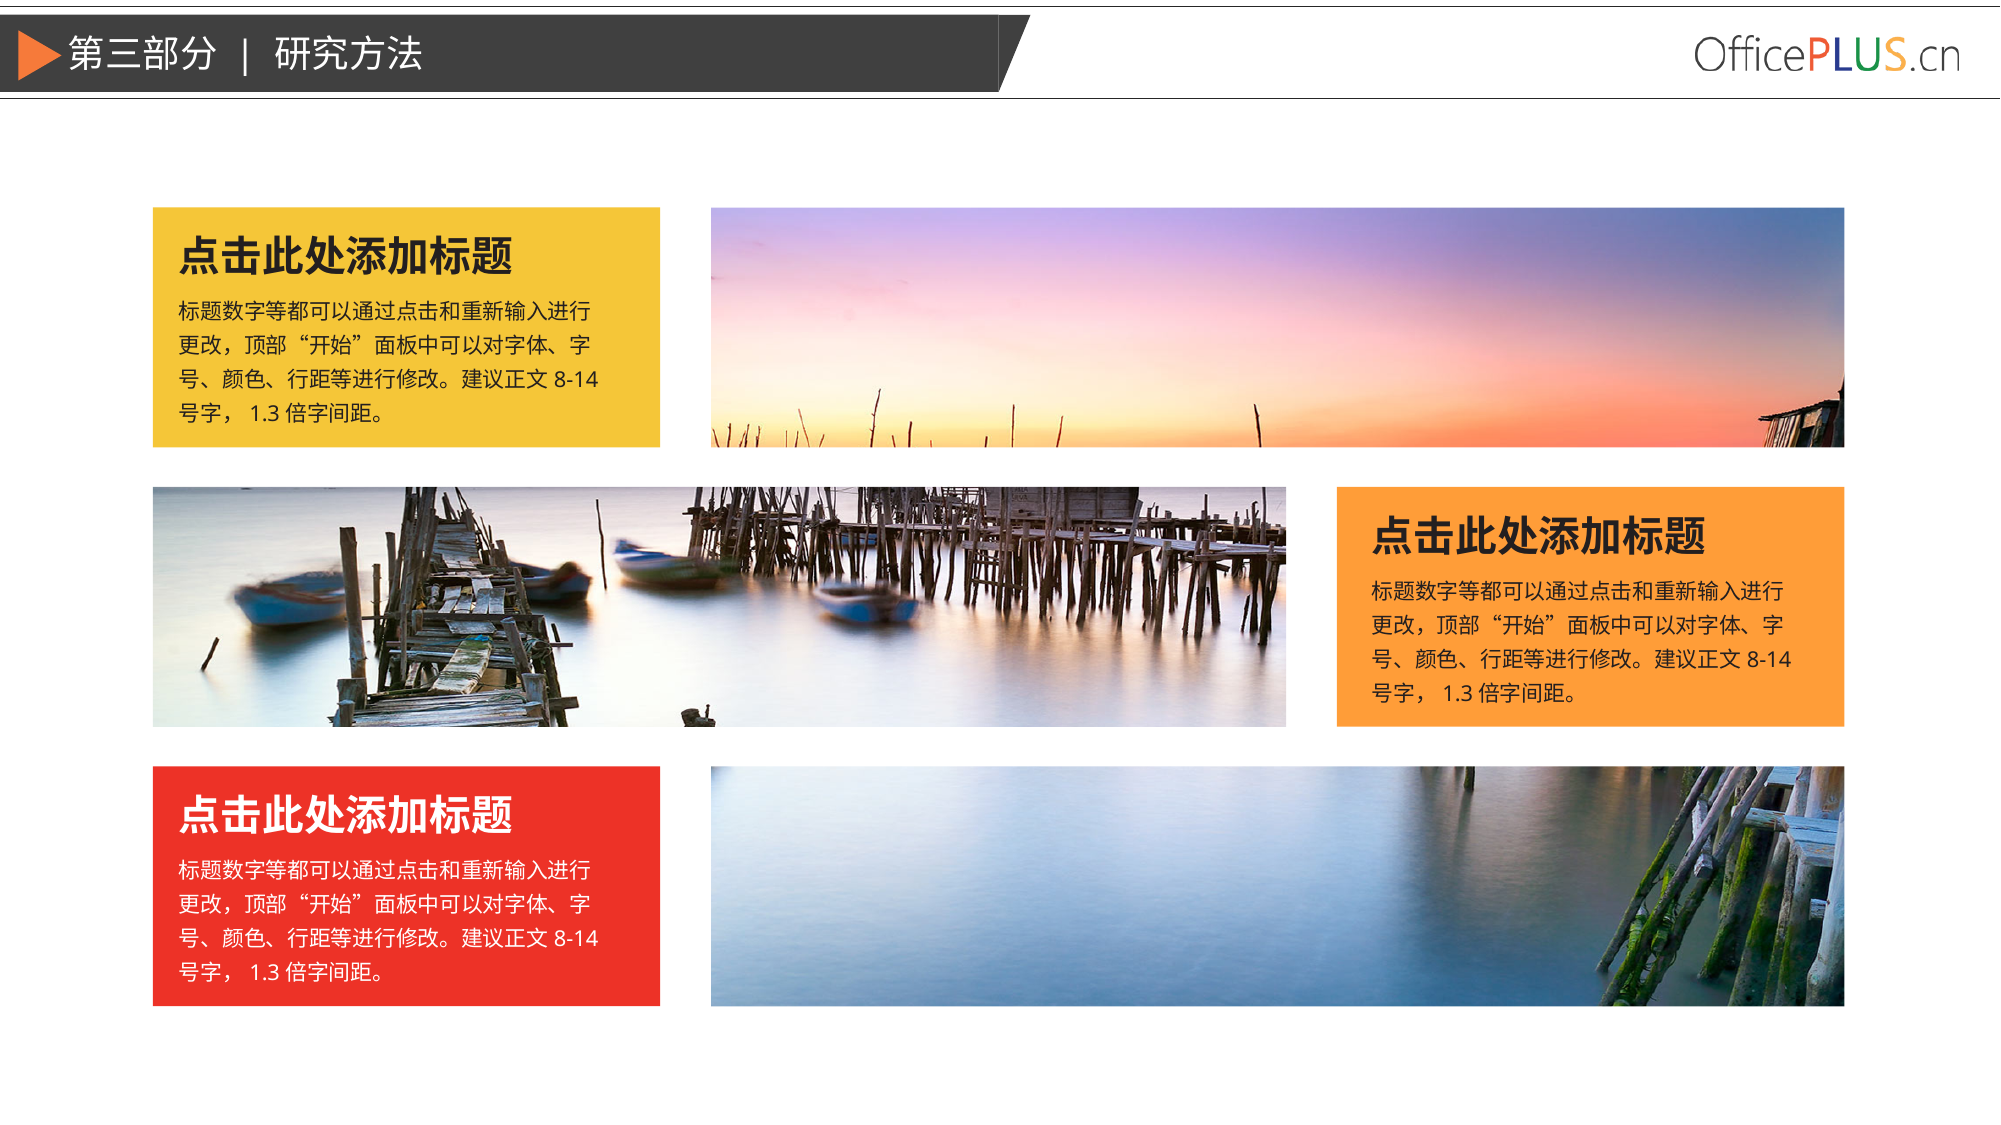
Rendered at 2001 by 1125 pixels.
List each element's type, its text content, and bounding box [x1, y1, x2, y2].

text_box 点击此处添加标题 [1357, 502, 1752, 562]
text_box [0, 14, 1031, 92]
text_box 点击此处添加标题 [164, 222, 559, 282]
text_box 标题数字等都可以通过点击和重新输入进行更改，顶部“开始”面板中可以对字体、字号、颜色、行距等进行修改。建议正文8-14号字，1.3倍字间距。 [164, 282, 625, 434]
text_box 标题数字等都可以通过点击和重新输入进行更改，顶部“开始”面板中可以对字体、字号、颜色、行距等进行修改。建议正文8-14号字，1.3倍字间距。 [1357, 562, 1818, 714]
text_box [152, 765, 661, 1007]
text_box 点击此处添加标题 [164, 781, 559, 841]
text_box [1336, 486, 1845, 728]
text_box [152, 206, 661, 448]
text_box [710, 765, 1846, 1007]
text_box [152, 486, 1287, 728]
text_box [710, 206, 1846, 448]
picture [1695, 35, 1959, 71]
text_box 标题数字等都可以通过点击和重新输入进行更改，顶部“开始”面板中可以对字体、字号、颜色、行距等进行修改。建议正文8-14号字，1.3倍字间距。 [164, 841, 625, 993]
